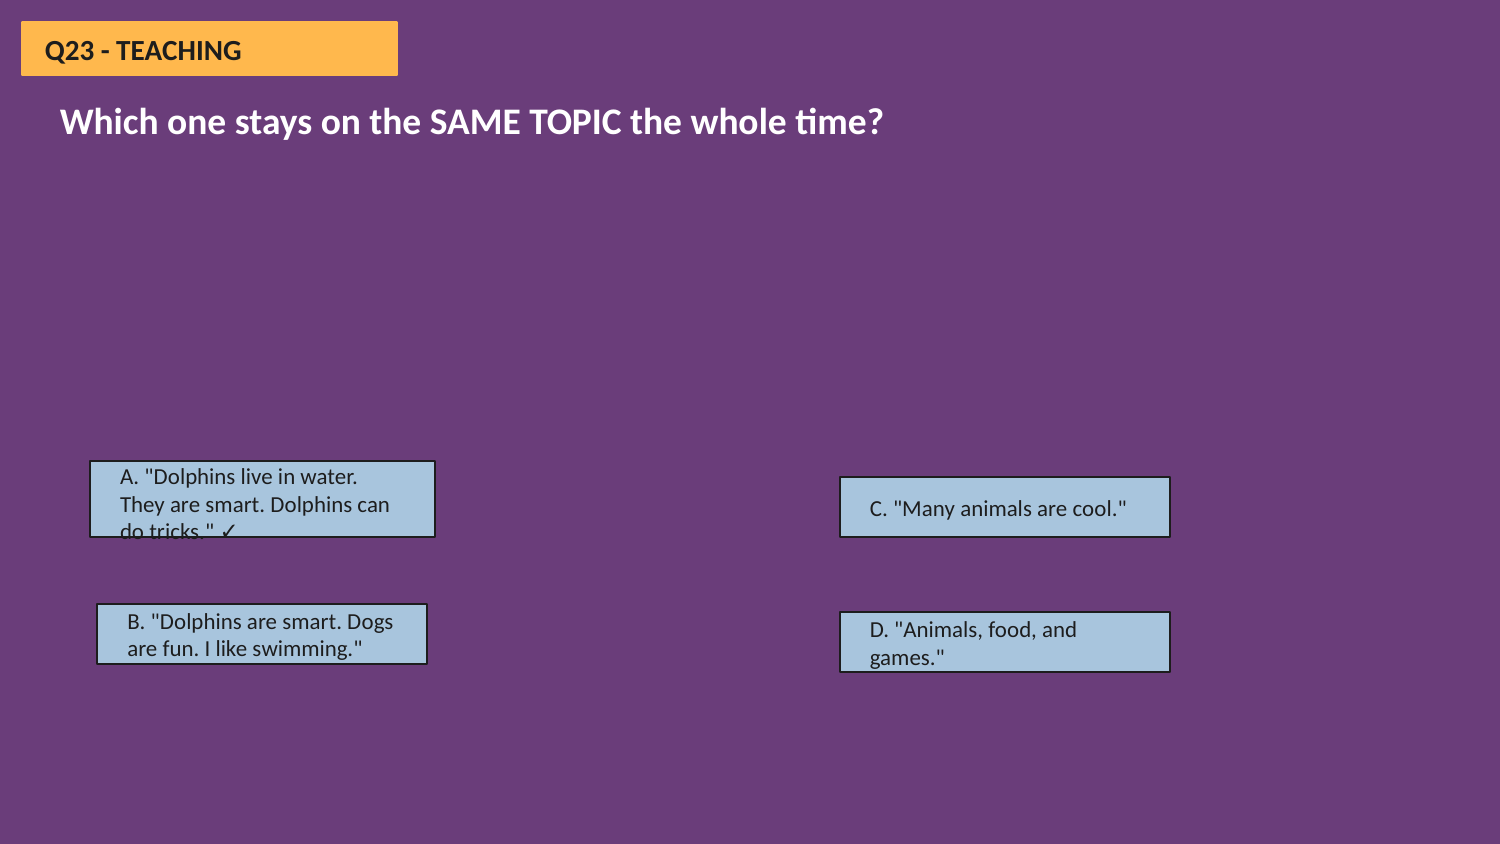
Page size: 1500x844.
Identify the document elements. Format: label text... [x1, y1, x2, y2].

text_box B. "Dolphins are smart. Dogs are fun. I like swimming." [112, 611, 413, 657]
text_box [90, 460, 436, 538]
text_box [97, 603, 428, 664]
text_box A. "Dolphins live in water. They are smart. Dolphins can do tricks." ✓ [105, 480, 406, 526]
text_box [839, 477, 1170, 538]
text_box [22, 22, 398, 75]
text_box C. "Many animals are cool." [854, 484, 1155, 530]
text_box Q23 - TEACHING [29, 23, 390, 74]
text_box D. "Animals, food, and games." [854, 619, 1155, 665]
text_box [839, 612, 1170, 673]
text_box Which one stays on the SAME TOPIC the whole time? [44, 89, 1455, 165]
